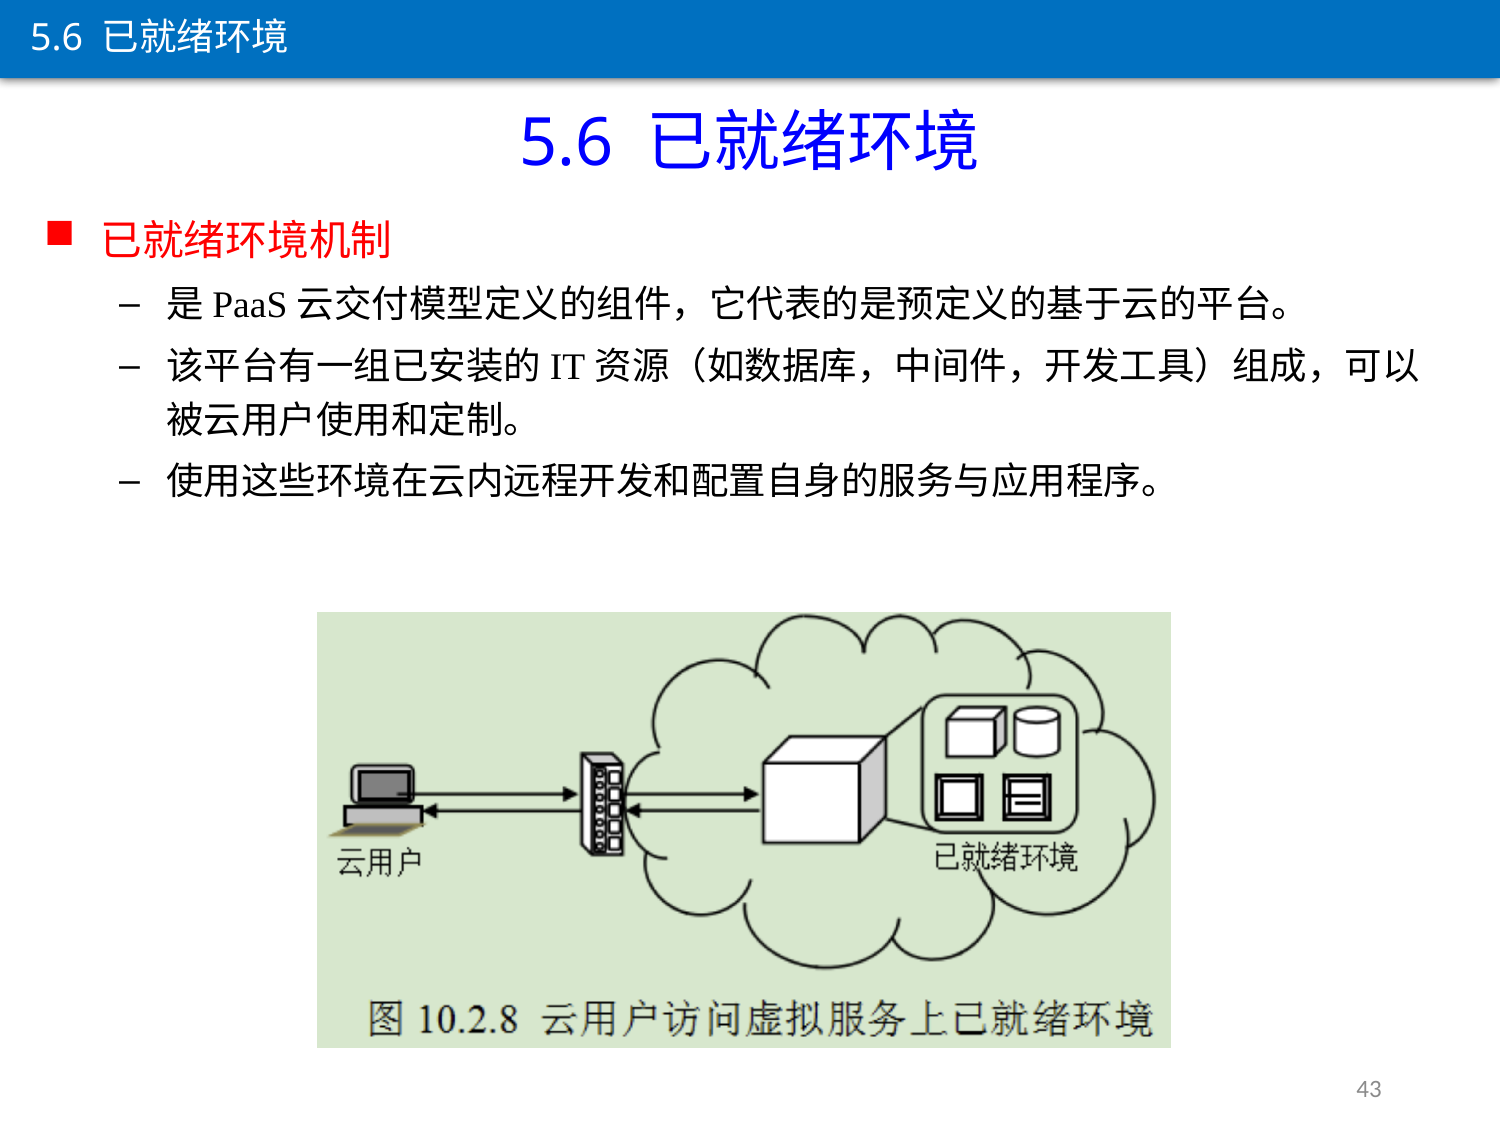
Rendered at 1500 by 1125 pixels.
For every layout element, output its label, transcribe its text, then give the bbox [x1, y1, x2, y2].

picture [317, 612, 1171, 1048]
text_box 5.6 已就绪环境 [15, 5, 305, 66]
text_box 已就绪环境机制 是PaaS云交付模型定义的组件，它代表的是预定义的基于云的平台。 该平台有一组已安装的IT资源（如数据库，中间件，开发工具）组成，可以被云用户使用和定制。 使用这些环境在云内远程开发和配置自身的服务与应用程序。 [29, 196, 1459, 510]
slide_number 43 [1059, 1057, 1397, 1118]
text_box 5.6 已就绪环境 [0, 91, 1500, 187]
text_box [0, 0, 1500, 79]
